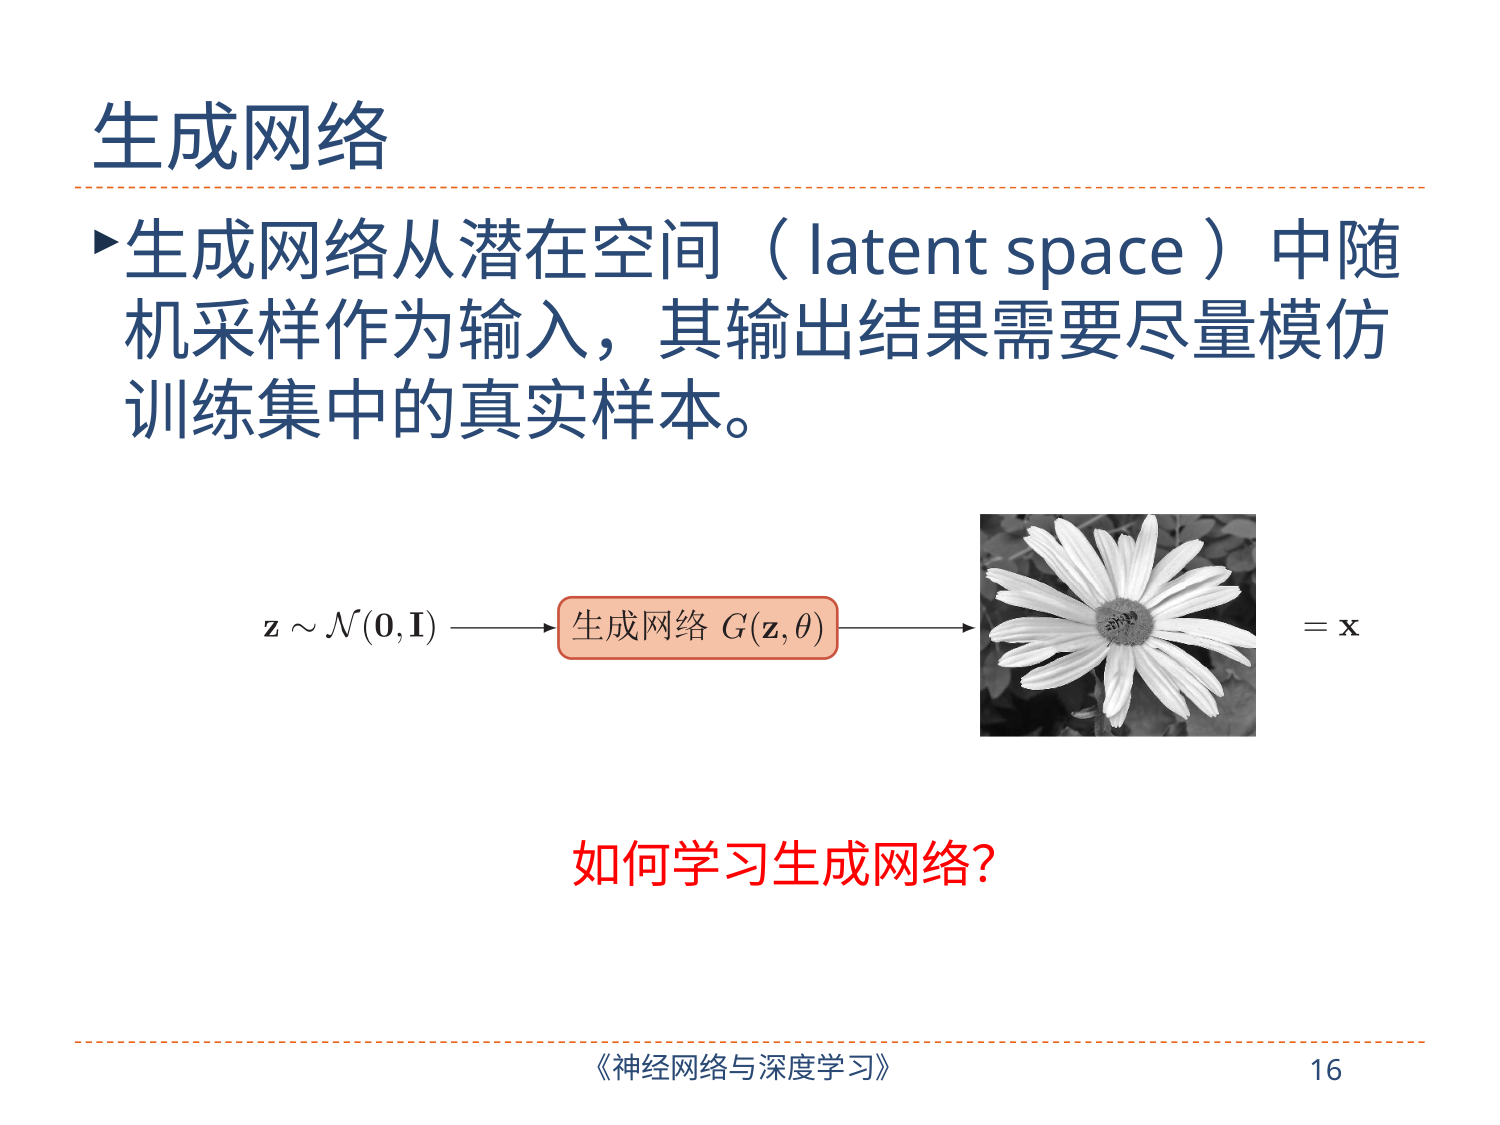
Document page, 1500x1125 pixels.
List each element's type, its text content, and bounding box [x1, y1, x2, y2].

text_box 如何学习生成网络？ [556, 824, 1036, 900]
picture [212, 499, 1381, 751]
title 生成网络 [75, 24, 1425, 188]
list 生成网络从潜在空间（latent space）中随机采样作为输入，其输出结果需要尽量模仿训练集中的真实样本。 [75, 200, 1425, 1010]
